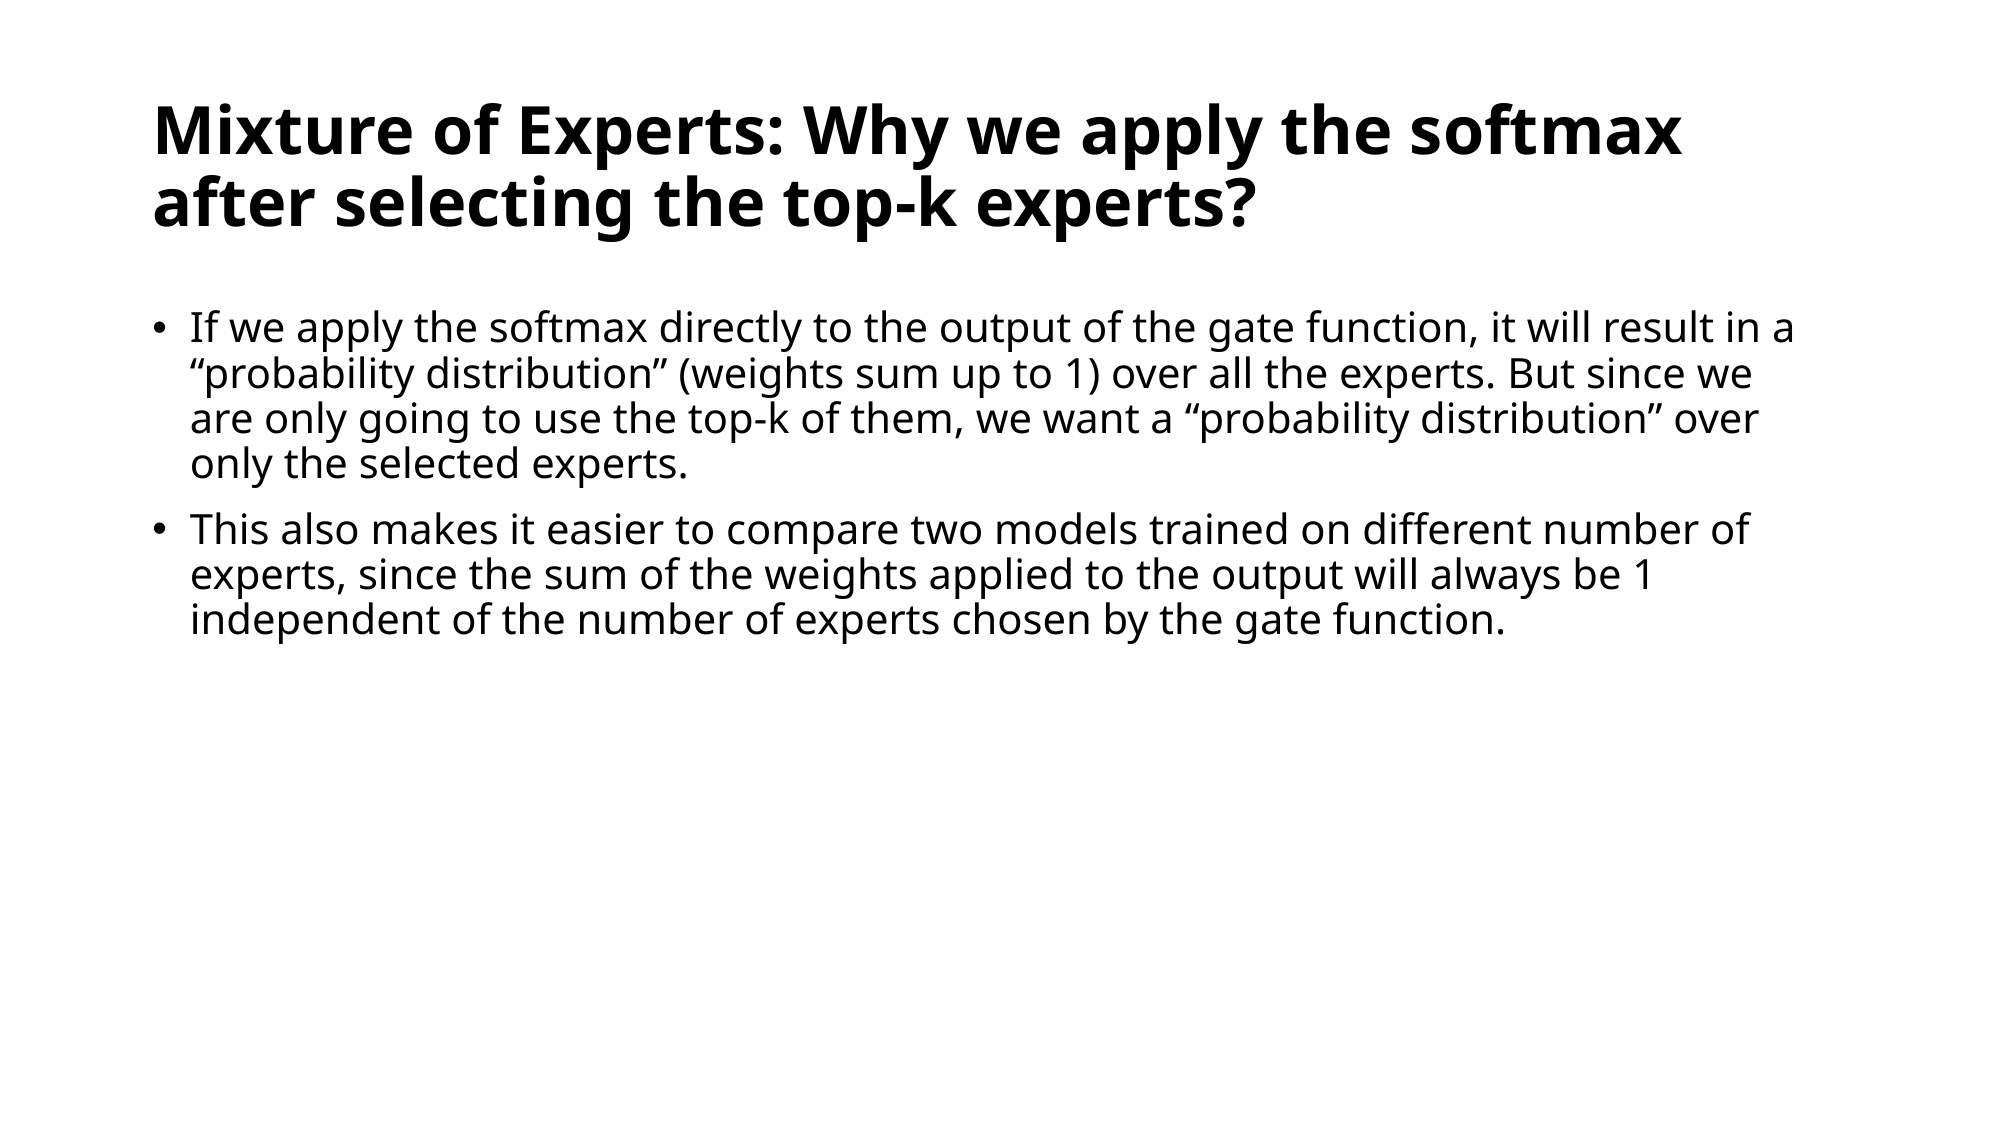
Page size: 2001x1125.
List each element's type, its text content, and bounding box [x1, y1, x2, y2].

title Mixture of Experts: Why we apply the softmax after selecting the top-k experts? [137, 59, 1863, 278]
list If we apply the softmax directly to the output of the gate function, it will result in a “probability distribution” (weights sum up to 1) over all the experts. But since we are only going to use the top-k of them, we want a “probability distribution” over only the selected experts. This also makes it easier to compare two models trained on different number of experts, since the sum of the weights applied to the output will always be 1 independent of the number of experts chosen by the gate function. [137, 299, 1826, 1014]
